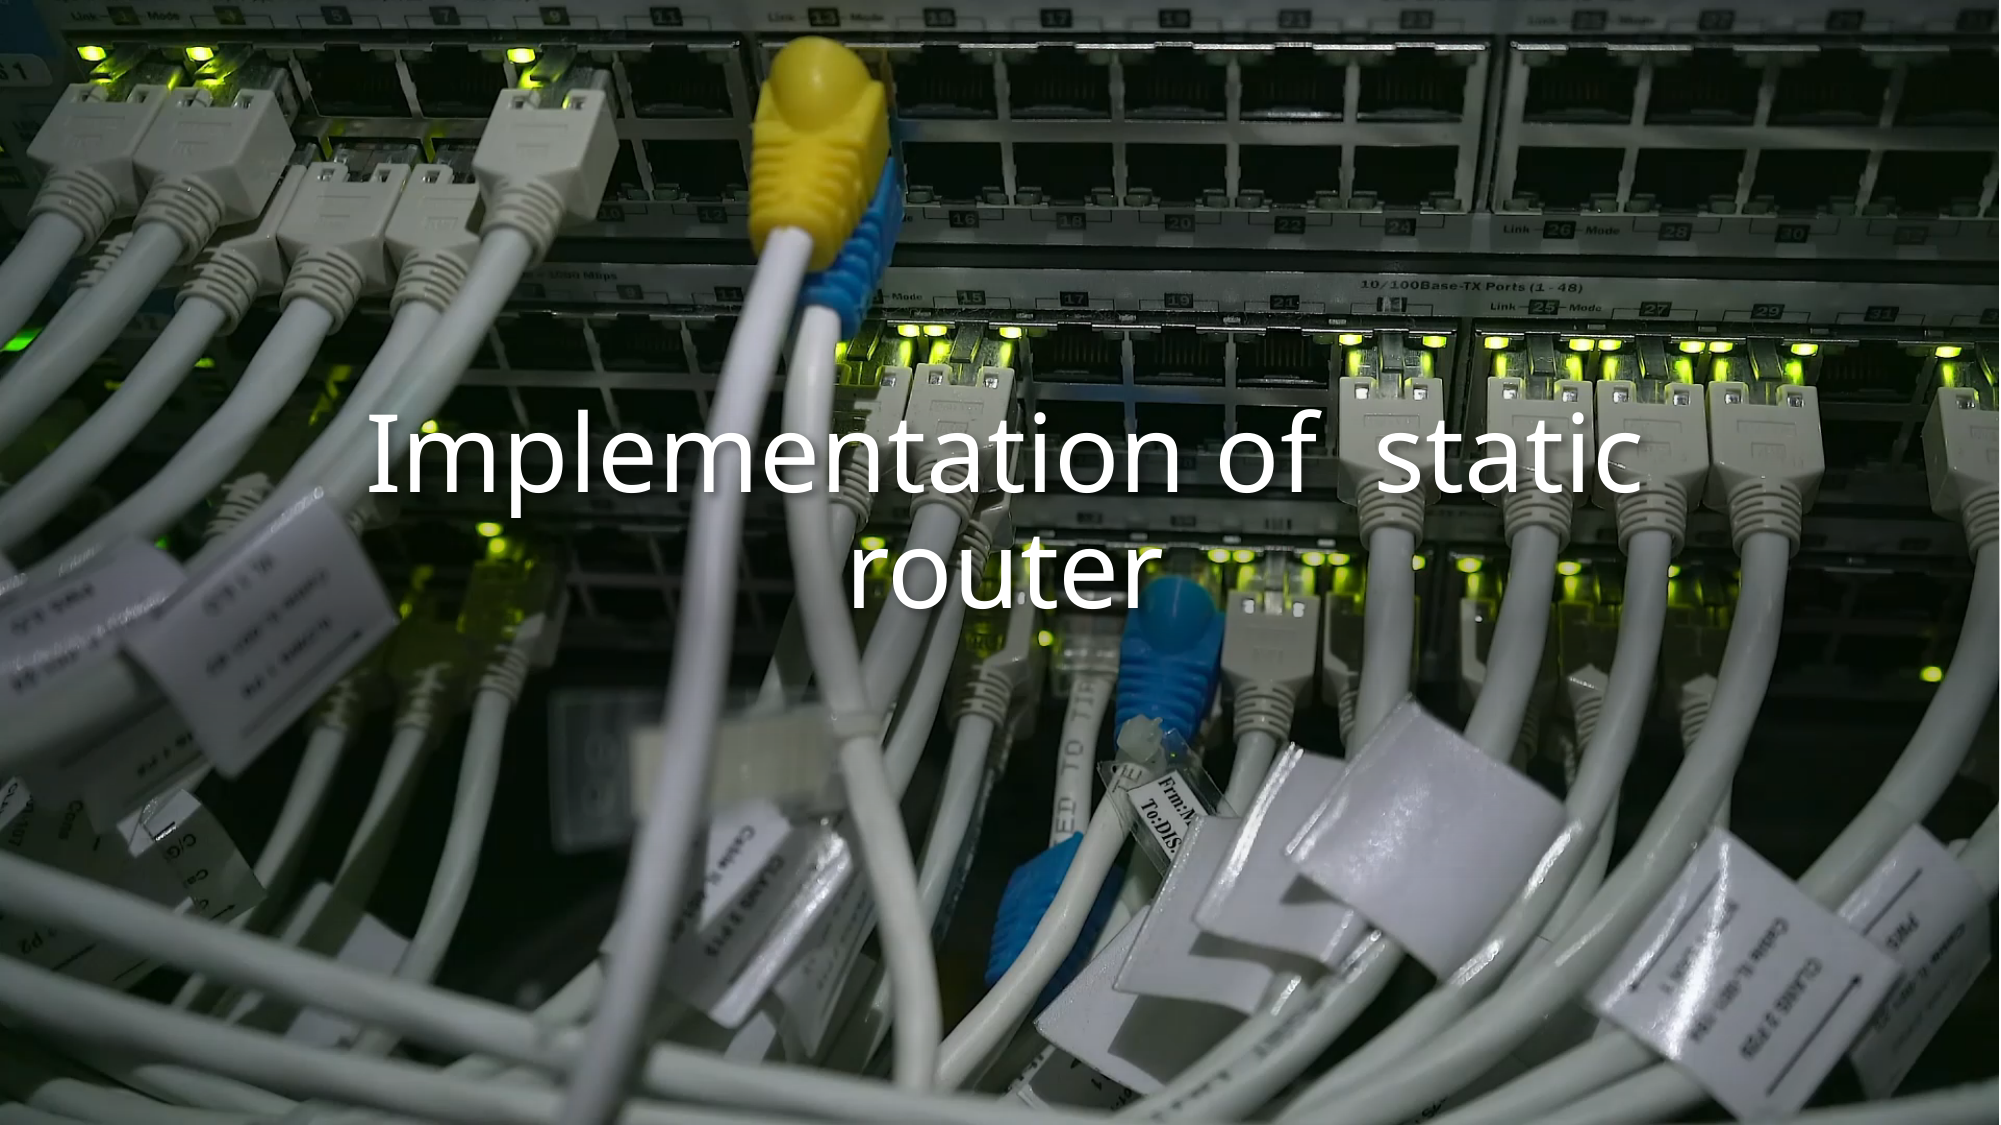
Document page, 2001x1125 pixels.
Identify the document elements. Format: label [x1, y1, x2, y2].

text_box [0, 0, 2000, 1125]
